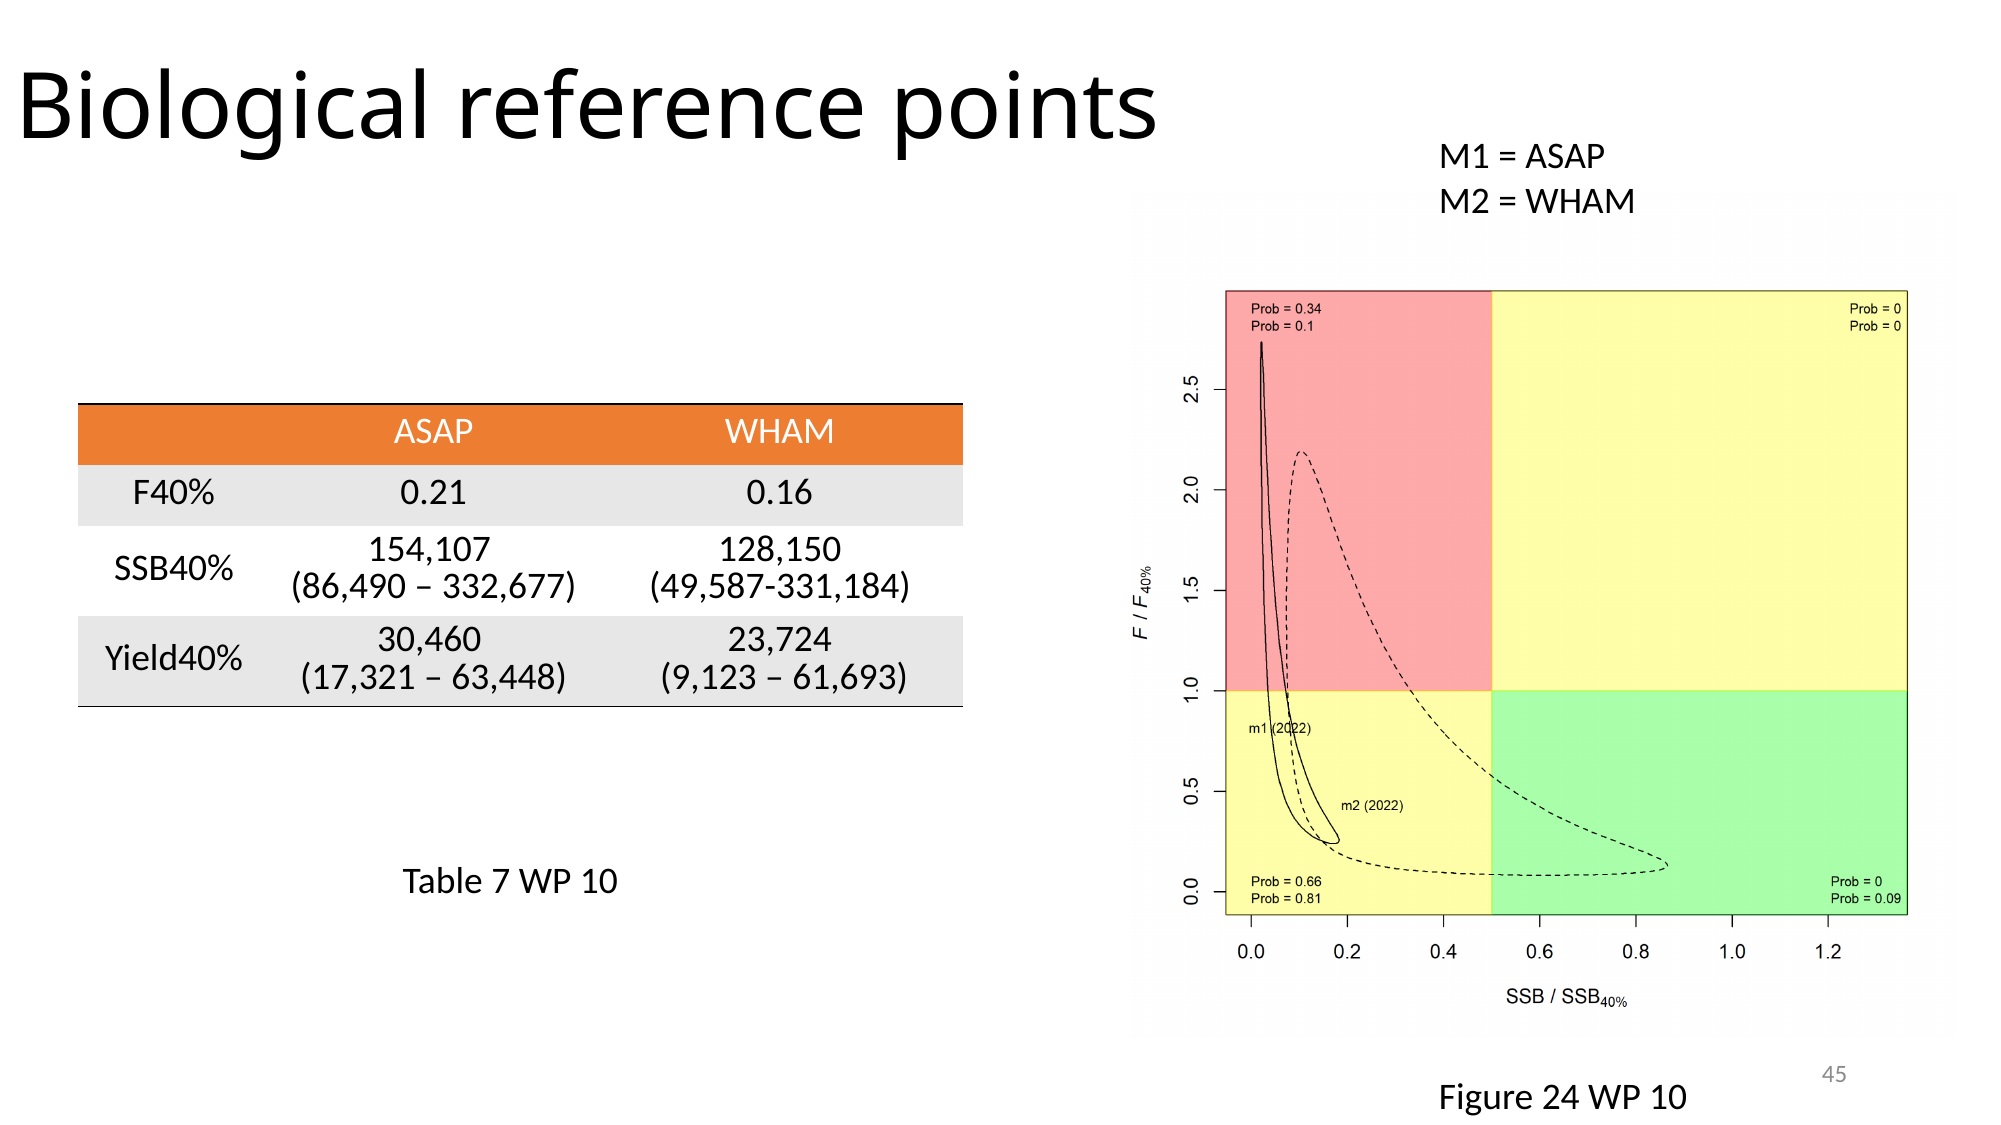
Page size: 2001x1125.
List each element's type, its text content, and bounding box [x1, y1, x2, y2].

text_box Figure 24 WP 10 [1424, 1064, 1789, 1125]
table_cell Yield40% [78, 616, 270, 706]
table_cell 23,724 (9,123 – 61,693) [597, 616, 963, 706]
title Biological reference points [0, 0, 1725, 218]
table_cell 154,107 (86,490 – 332,677) [270, 526, 597, 616]
table_cell SSB40% [78, 526, 270, 616]
picture [1129, 192, 1957, 1038]
table_cell 128,150 (49,587-331,184) [597, 526, 963, 616]
table_cell 0.16 [597, 465, 963, 526]
slide_number 45 [1412, 1042, 1863, 1103]
text_box M1 = ASAP M2 = WHAM [1424, 123, 1662, 192]
table_cell 0.21 [270, 465, 597, 526]
table_header [78, 405, 270, 465]
table_header WHAM [597, 405, 963, 465]
table_cell F40% [78, 465, 270, 526]
text_box Table 7 WP 10 [387, 848, 679, 908]
table_cell 30,460 (17,321 – 63,448) [270, 616, 597, 706]
table_header ASAP [270, 405, 597, 465]
